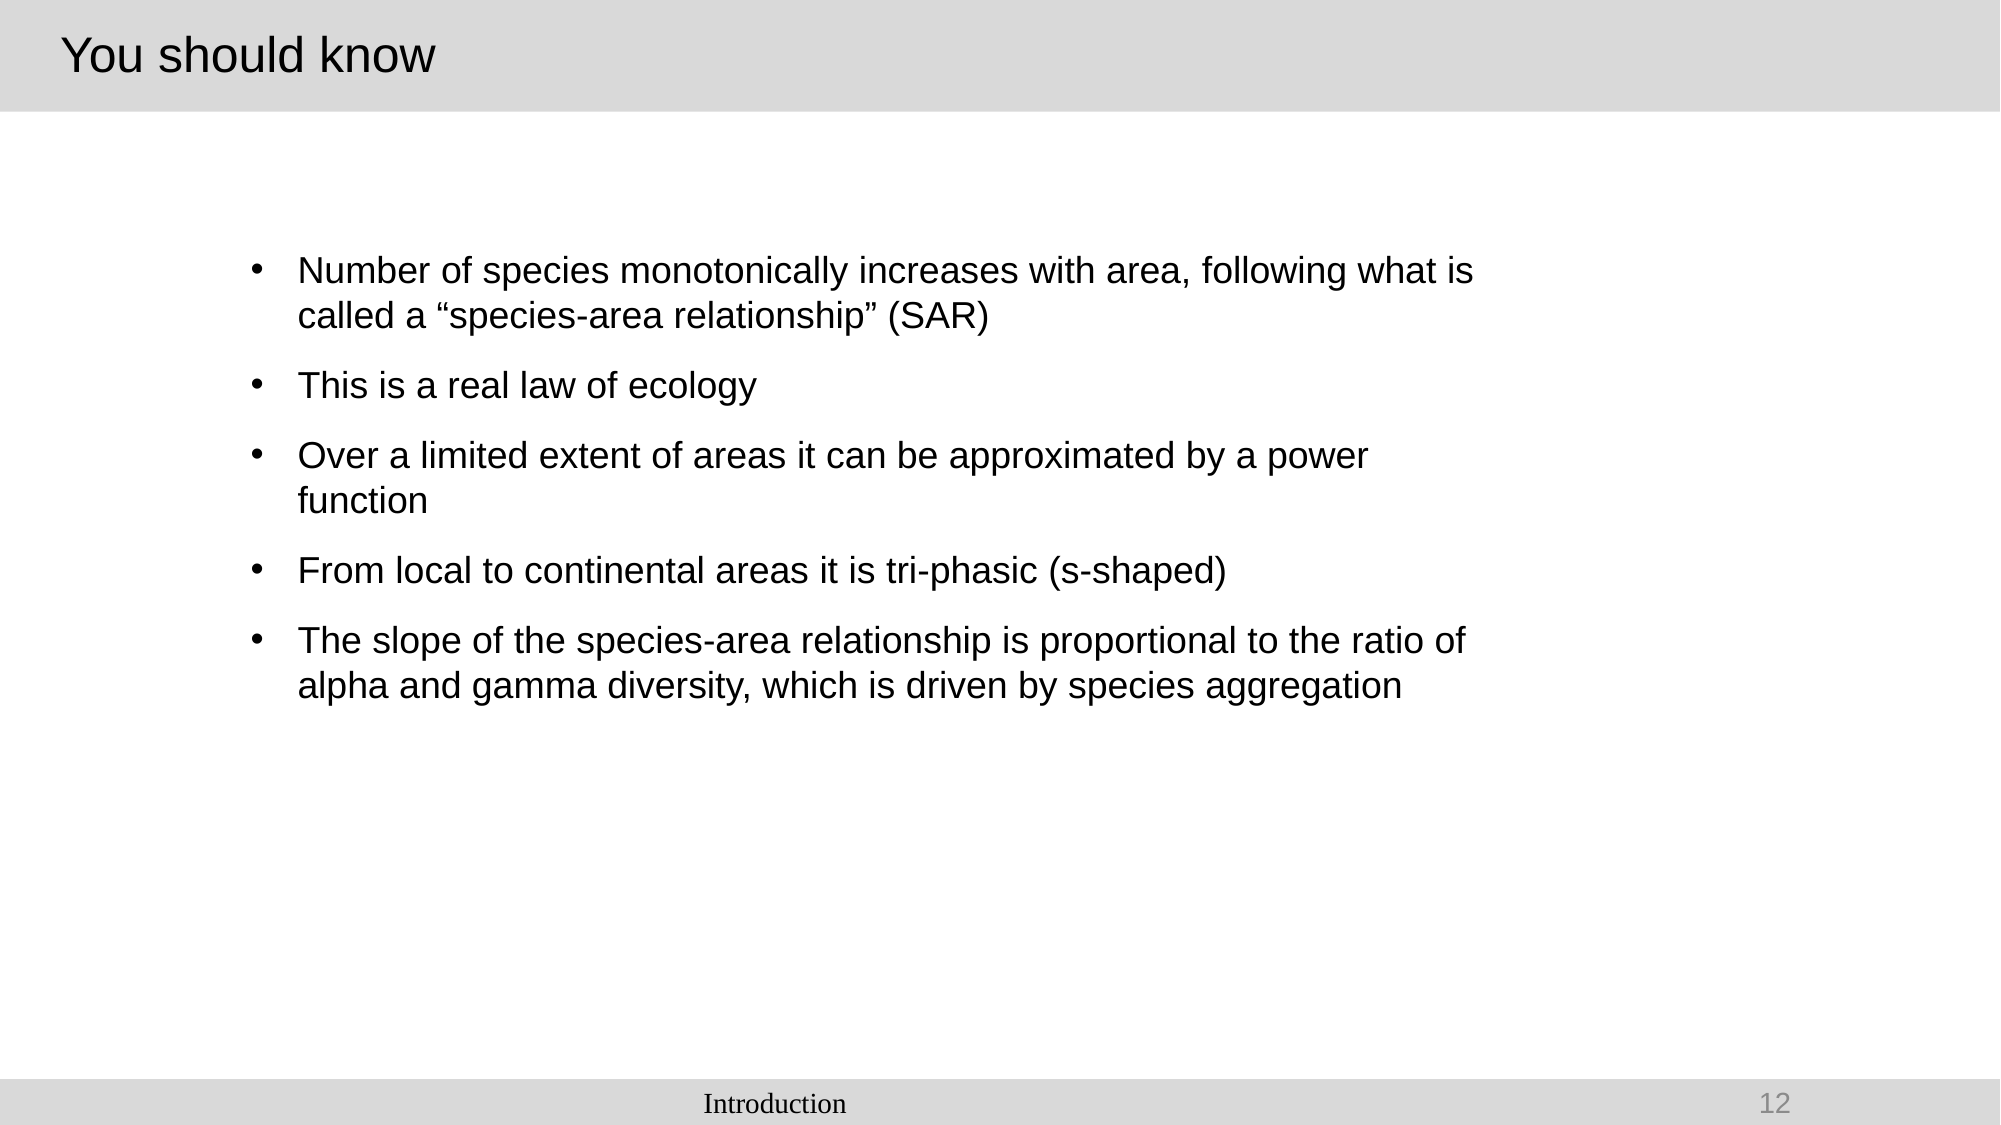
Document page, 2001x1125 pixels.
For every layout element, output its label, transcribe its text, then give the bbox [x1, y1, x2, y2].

slide_number 12 [1550, 1079, 2000, 1125]
text_box Number of species monotonically increases with area, following what is called a “species-area relationship” (SAR) This is a real law of ecology Over a limited extent of areas it can be approximated by a power function From local to continental areas it is tri-phasic (s-shaped) The slope of the species-area relationship is proportional to the ratio of alpha and gamma diversity, which is driven by species aggregation [235, 238, 1506, 924]
title You should know [0, 0, 2000, 112]
footer Introduction [0, 1079, 1550, 1125]
